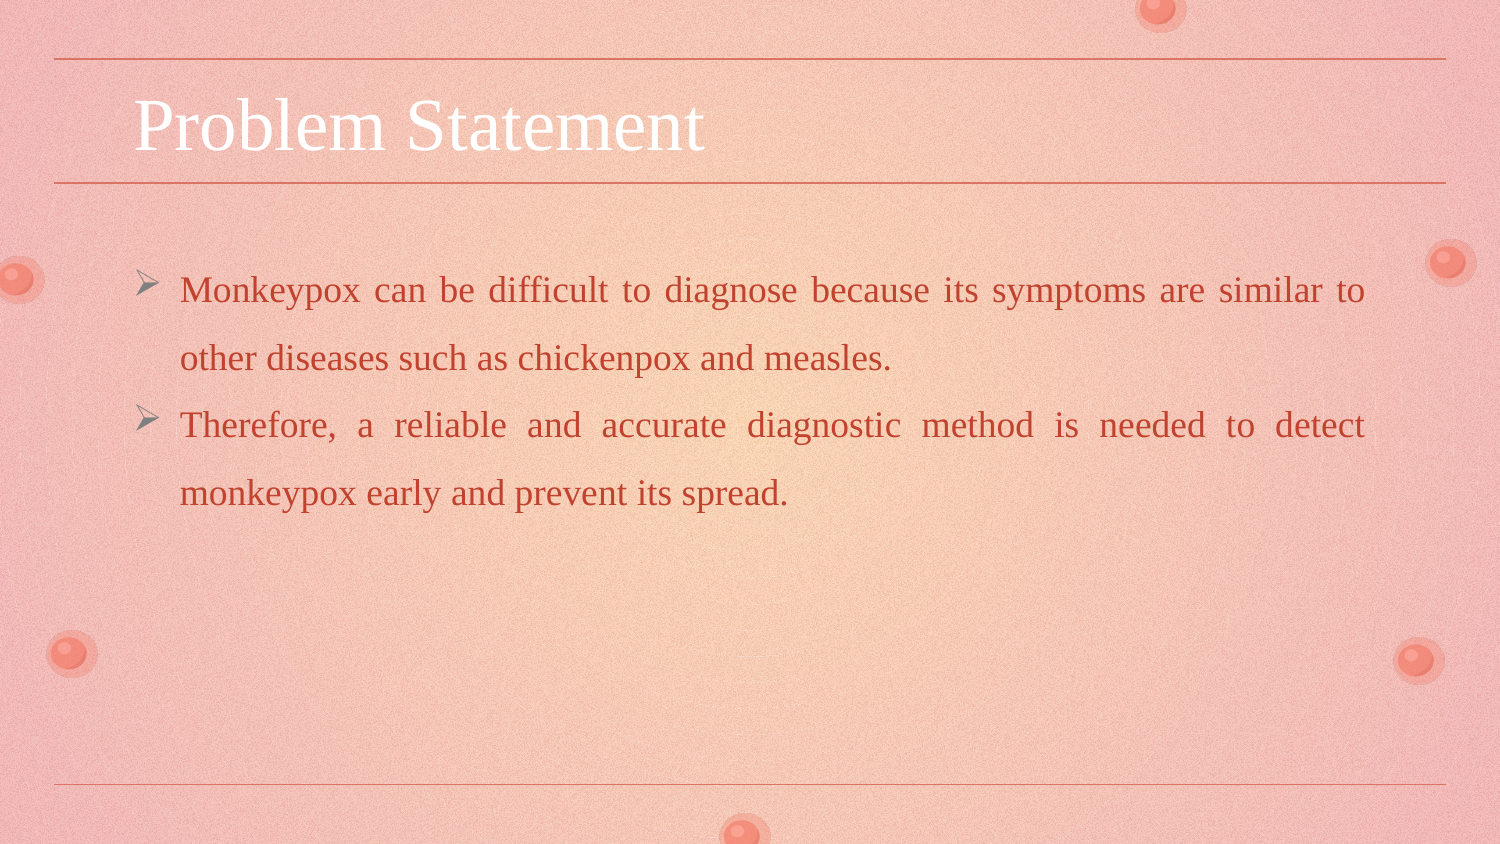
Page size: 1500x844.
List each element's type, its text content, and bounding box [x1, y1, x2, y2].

text_box Monkeypox can be difficult to diagnose because its symptoms are similar to other diseases such as chickenpox and measles. Therefore, a reliable and accurate diagnostic method is needed to detect monkeypox early and prevent its spread. [118, 235, 1382, 521]
title Problem Statement [118, 88, 1382, 153]
